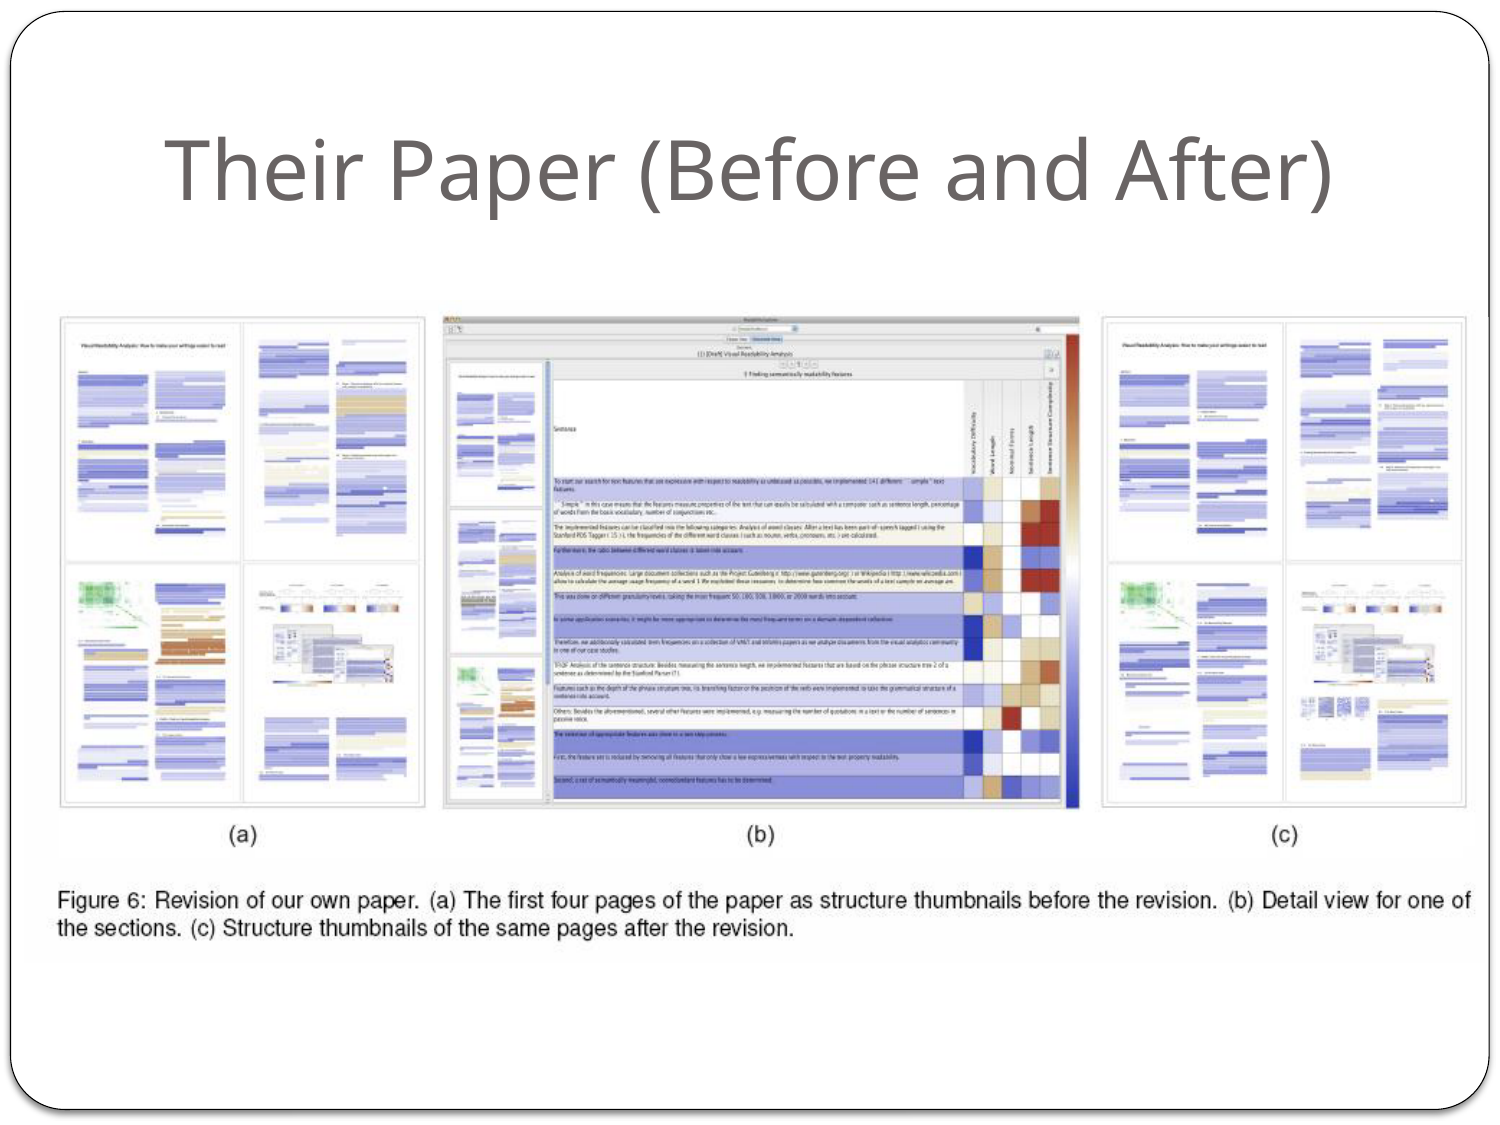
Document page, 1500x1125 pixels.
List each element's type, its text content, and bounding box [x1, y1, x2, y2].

picture [24, 299, 1486, 963]
title Their Paper (Before and After) [150, 45, 1425, 233]
